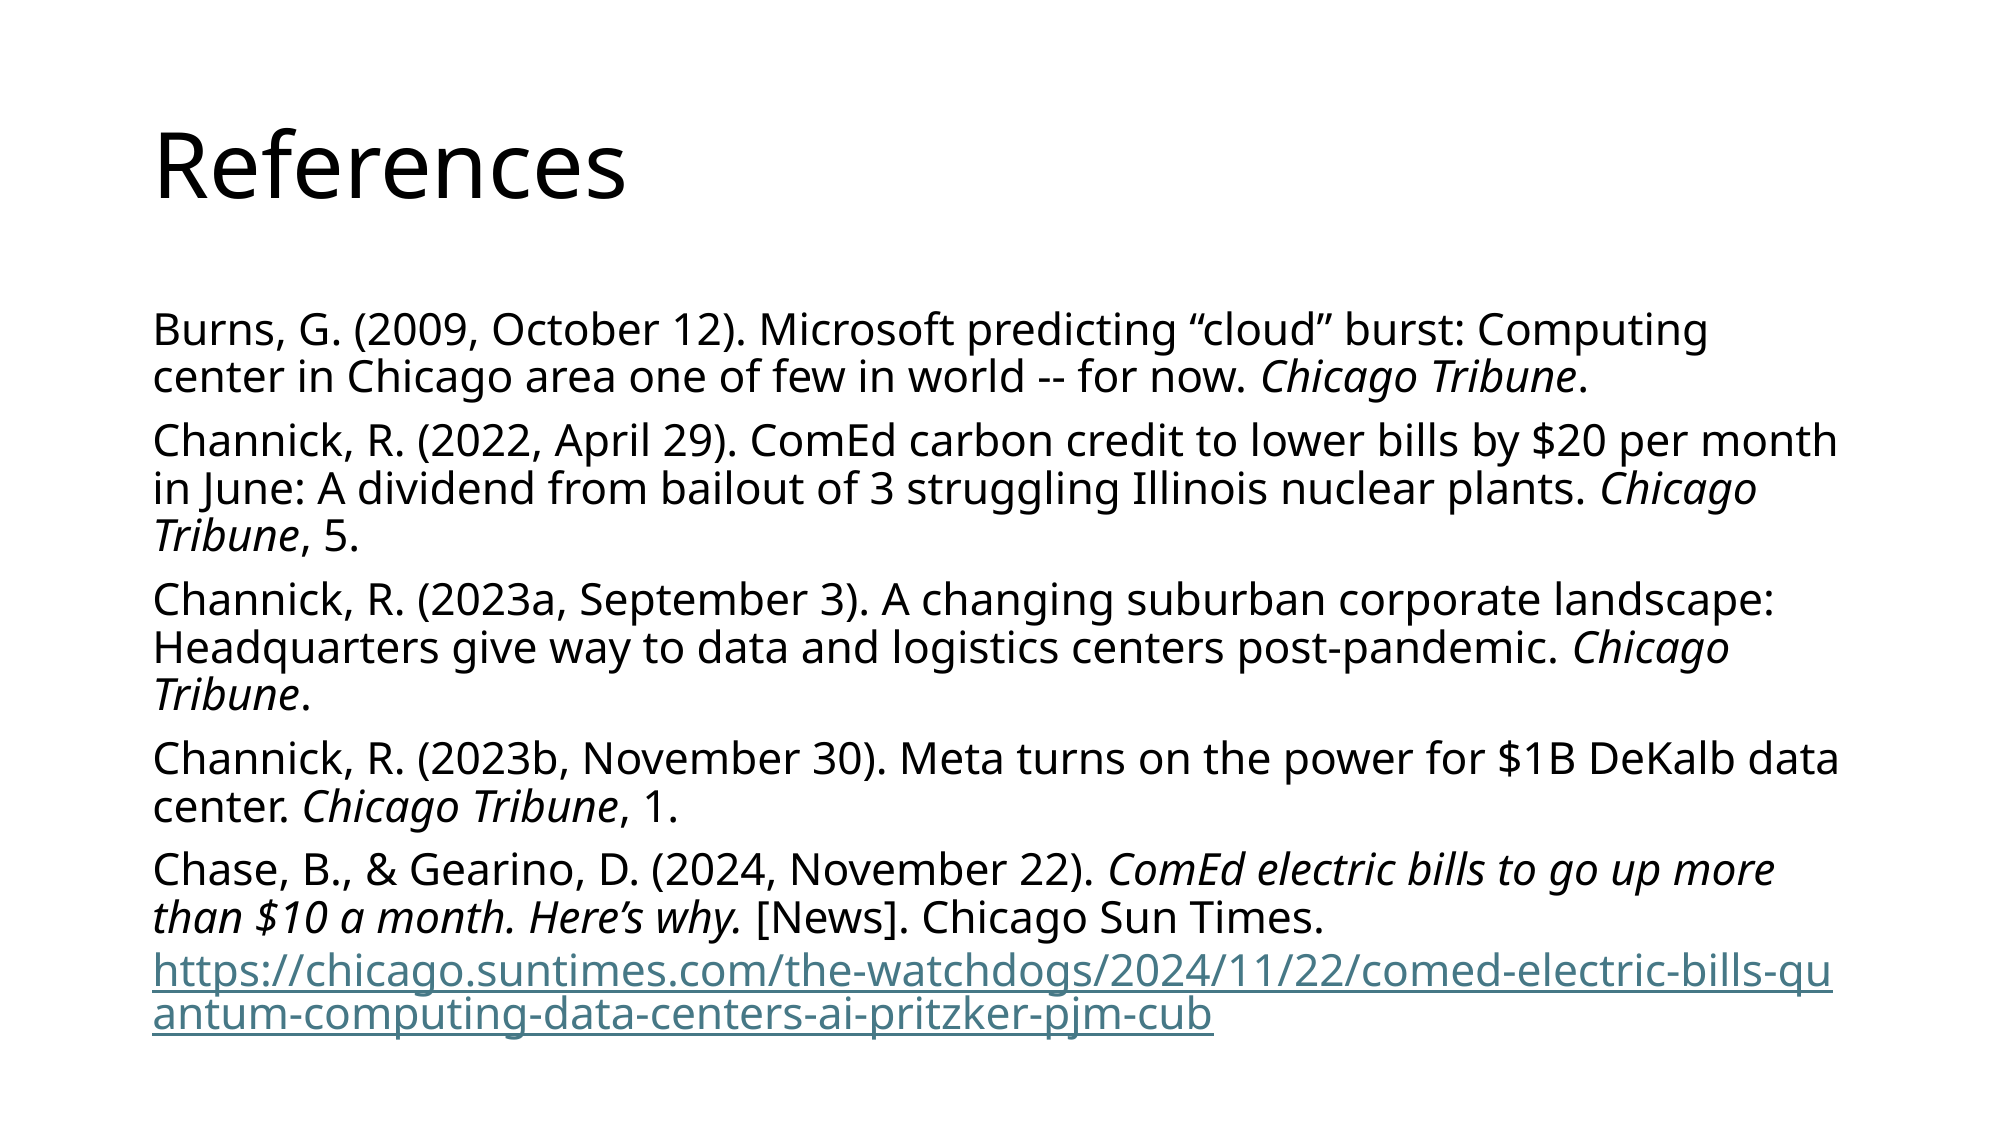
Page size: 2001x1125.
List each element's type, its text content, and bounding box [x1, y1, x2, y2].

list Burns, G. (2009, October 12). Microsoft predicting “cloud” burst: Computing center in Chicago area one of few in world -- for now. Chicago Tribune. Channick, R. (2022, April 29). ComEd carbon credit to lower bills by $20 per month in June: A dividend from bailout of 3 struggling Illinois nuclear plants. Chicago Tribune, 5. Channick, R. (2023a, September 3). A changing suburban corporate landscape: Headquarters give way to data and logistics centers post-pandemic. Chicago Tribune. Channick, R. (2023b, November 30). Meta turns on the power for $1B DeKalb data center. Chicago Tribune, 1. Chase, B., & Gearino, D. (2024, November 22). ComEd electric bills to go up more than $10 a month. Here’s why. [News]. Chicago Sun Times. https://chicago.suntimes.com/the-watchdogs/2024/11/22/comed-electric-bills-quantum-computing-data-centers-ai-pritzker-pjm-cub [137, 299, 1863, 1014]
title References [137, 59, 1863, 278]
